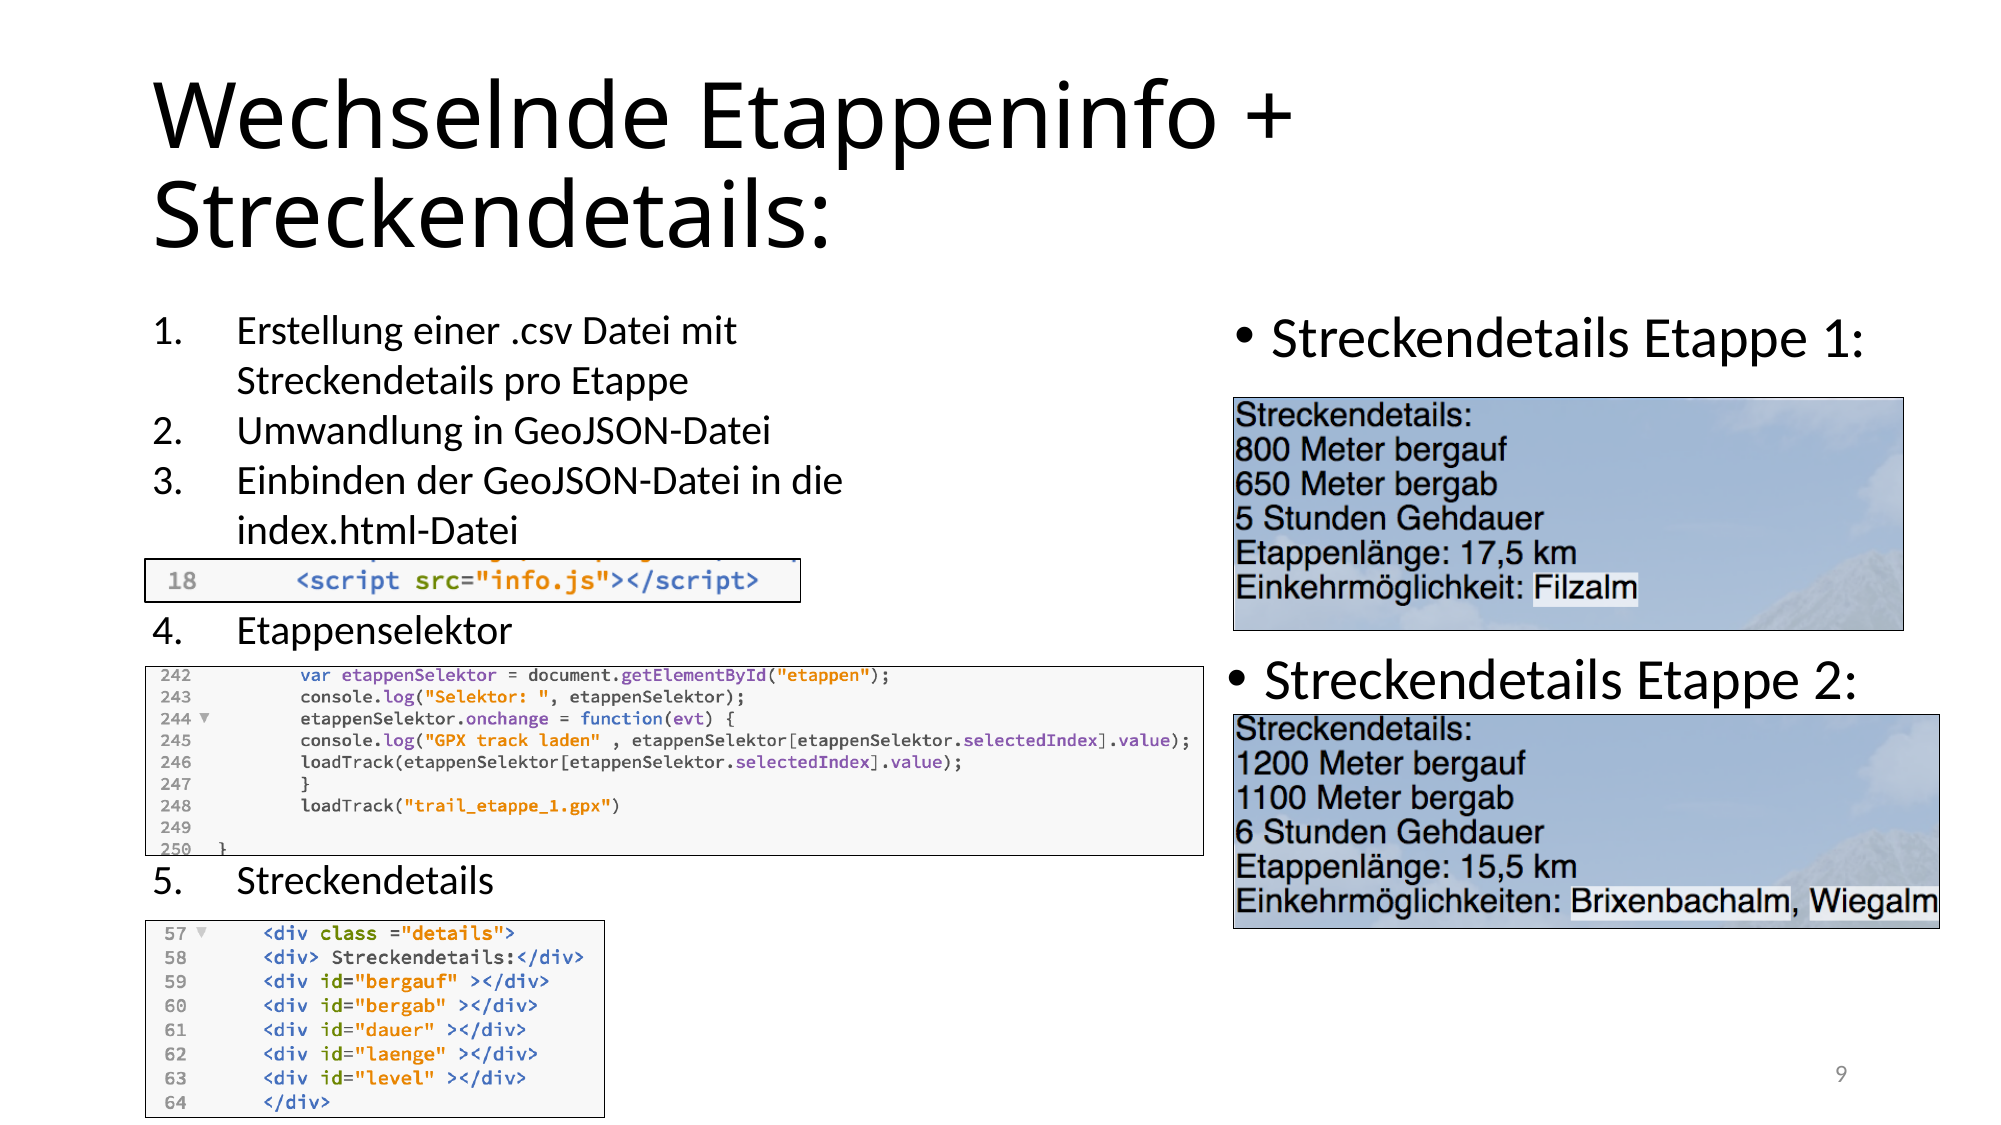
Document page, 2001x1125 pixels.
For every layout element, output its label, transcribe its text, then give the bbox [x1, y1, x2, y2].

text_box Streckendetails Etappe 2: [1211, 641, 2000, 1002]
slide_number 9 [1412, 1042, 1863, 1103]
picture [1232, 397, 1904, 631]
picture [1232, 714, 1940, 929]
list Streckendetails Etappe 1: [1219, 299, 2000, 641]
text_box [137, 295, 1204, 1125]
title Wechselnde Etappeninfo + Streckendetails: [137, 59, 1863, 278]
